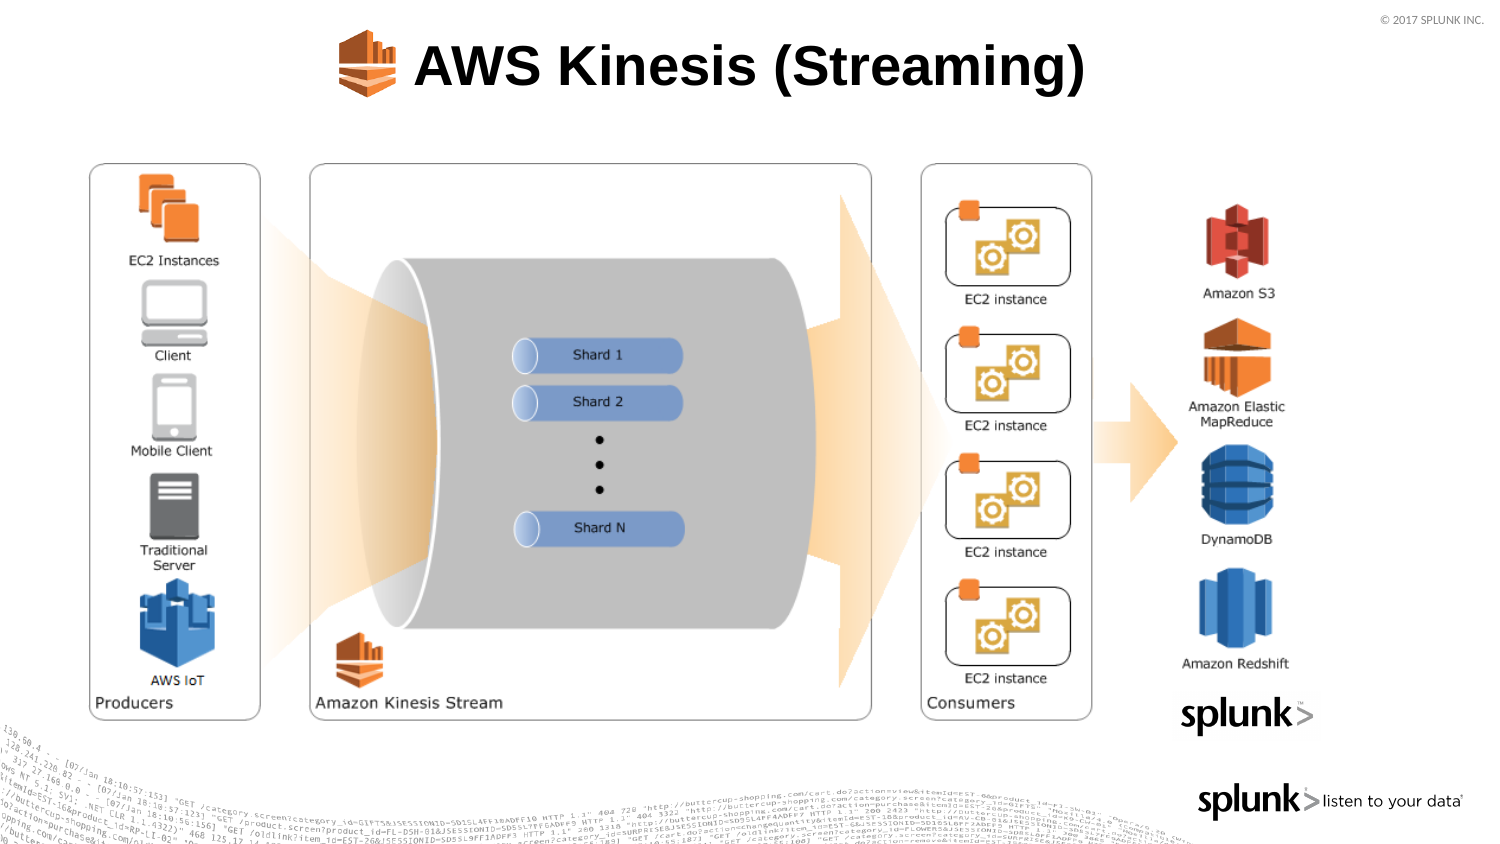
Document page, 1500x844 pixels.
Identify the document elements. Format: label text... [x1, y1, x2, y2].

text_box AWS Kinesis (Streaming) [0, 0, 1500, 123]
picture [0, 3, 1500, 844]
